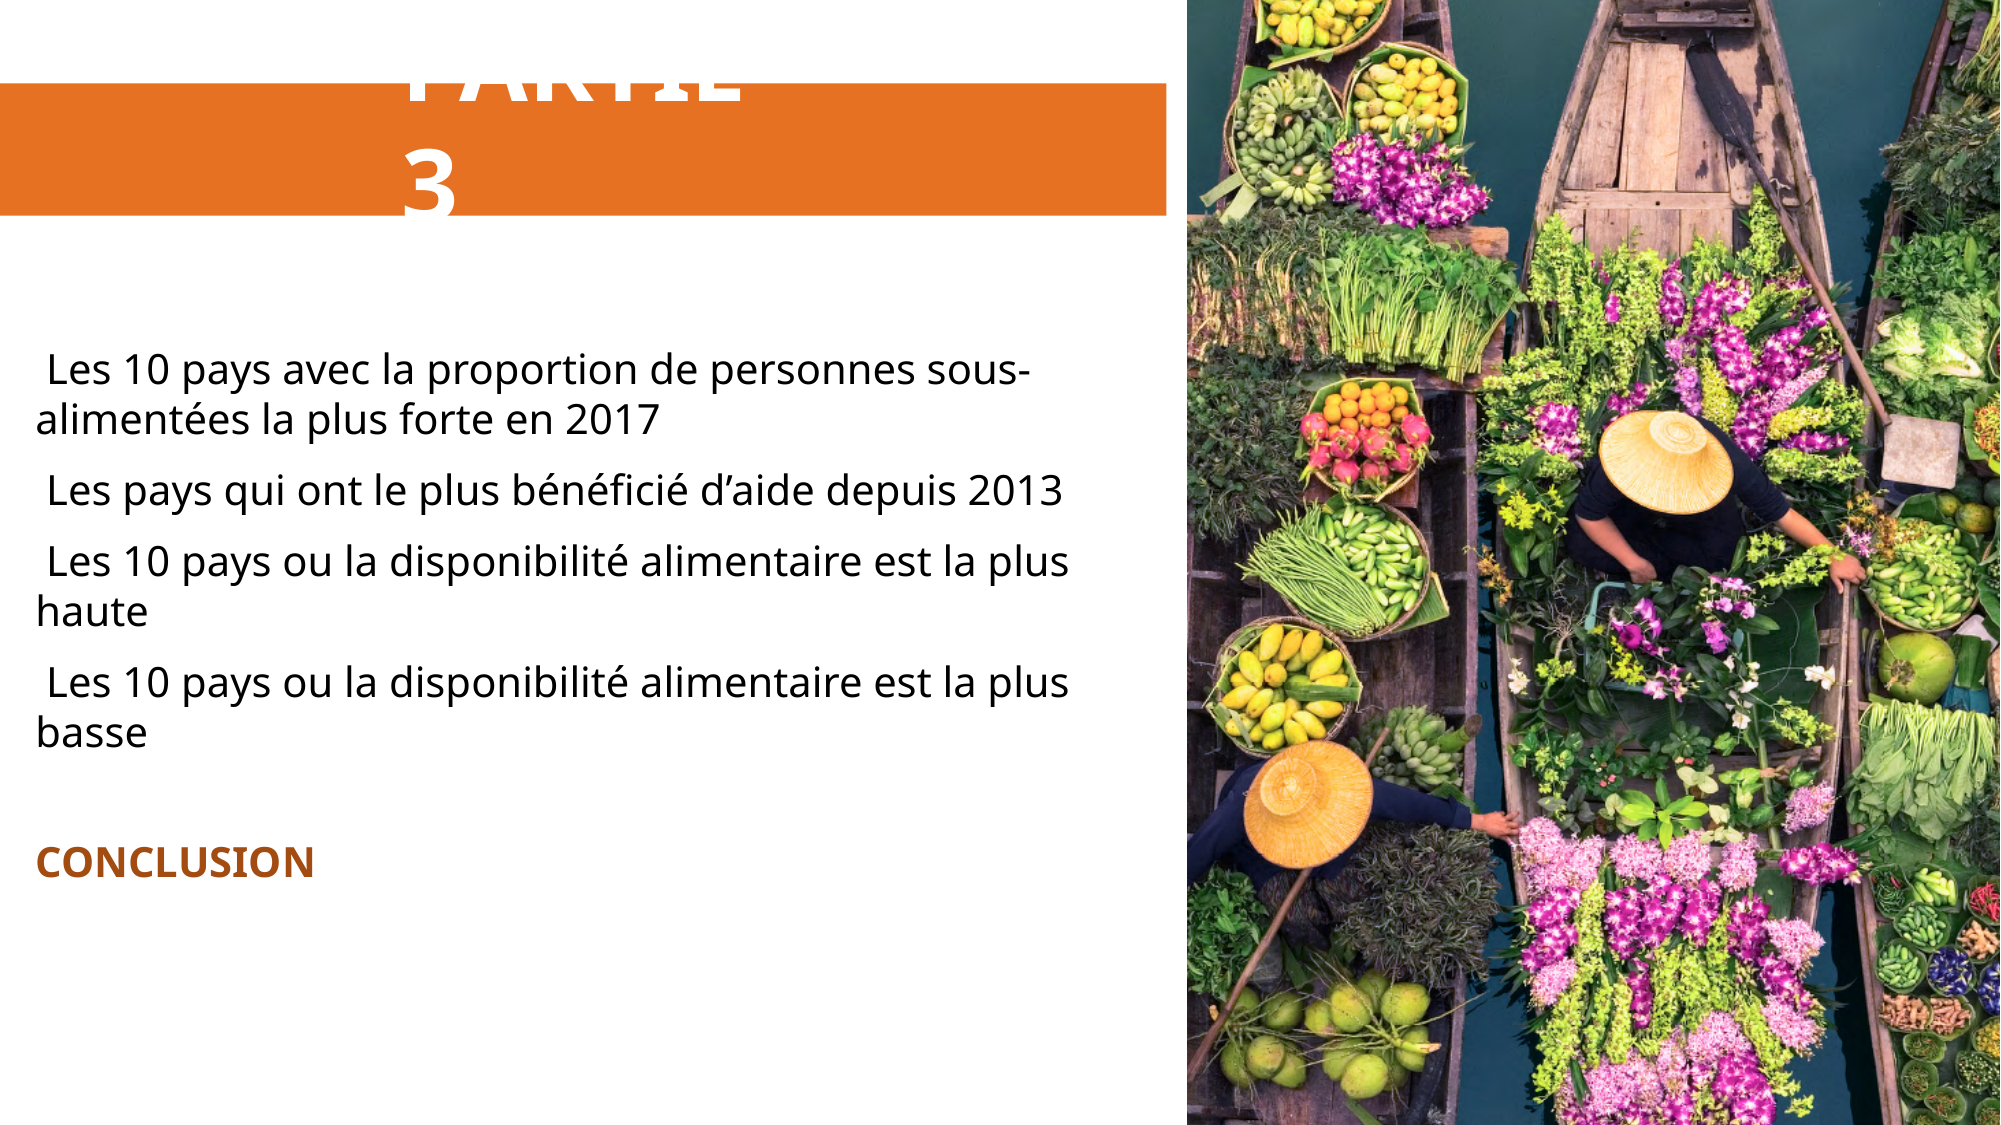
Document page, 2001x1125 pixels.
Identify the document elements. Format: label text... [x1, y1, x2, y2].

text_box [0, 82, 1168, 217]
subtitle Les 10 pays avec la proportion de personnes sous-alimentées la plus forte en 2017 Les pays qui ont le plus bénéficié d’aide depuis 2013 Les 10 pays ou la disponibilité alimentaire est la plus haute Les 10 pays ou la disponibilité alimentaire est la plus basse CONCLUSION [20, 335, 1167, 977]
picture [1186, 0, 2000, 1125]
text_box Partie 3 [386, 116, 842, 249]
